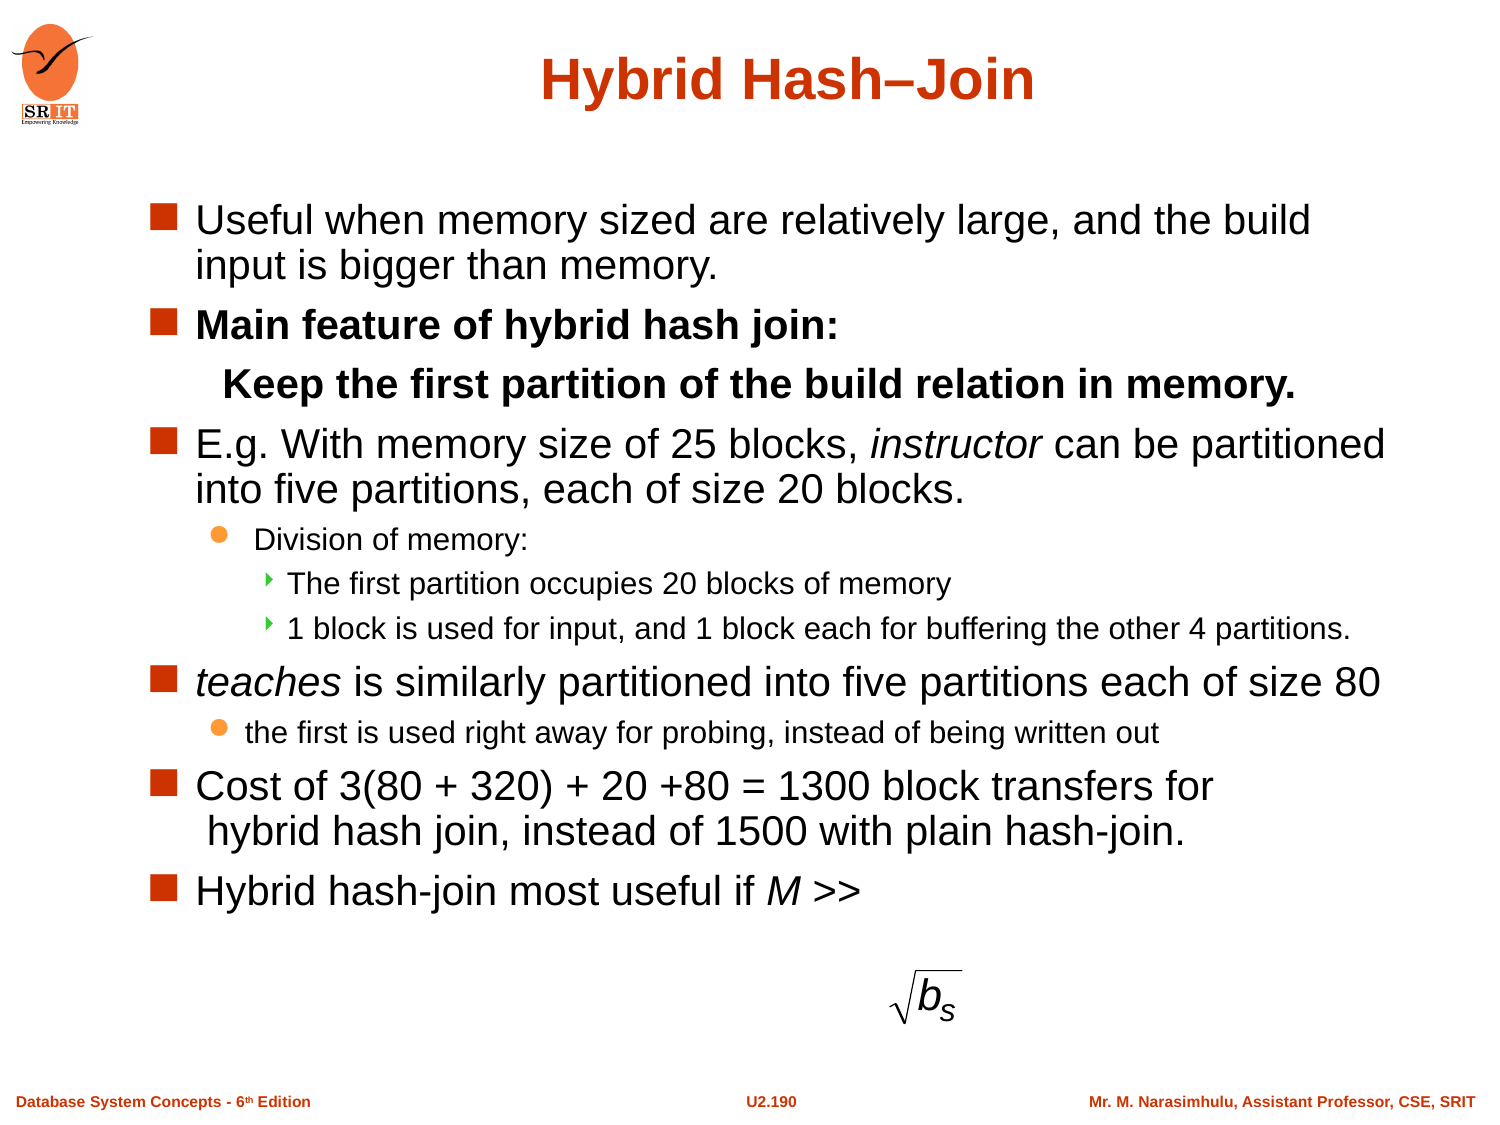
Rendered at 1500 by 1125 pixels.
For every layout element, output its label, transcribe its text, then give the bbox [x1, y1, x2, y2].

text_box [884, 963, 968, 1031]
title Hybrid Hash–Join [125, 18, 1452, 120]
picture [11, 19, 93, 128]
list Useful when memory sized are relatively large, and the build input is bigger than memory. Main feature of hybrid hash join: Keep the first partition of the build relation in memory. E.g. With memory size of 25 blocks, instructor can be partitioned into five partitions, each of size 20 blocks. Division of memory: The first partition occupies 20 blocks of memory 1 block is used for input, and 1 block each for buffering the other 4 partitions. teaches is similarly partitioned into five partitions each of size 80 the first is used right away for probing, instead of being written out Cost of 3(80 + 320) + 20 +80 = 1300 block transfers for hybrid hash join, instead of 1500 with plain hash-join. Hybrid hash-join most useful if M >> [138, 191, 1423, 1079]
